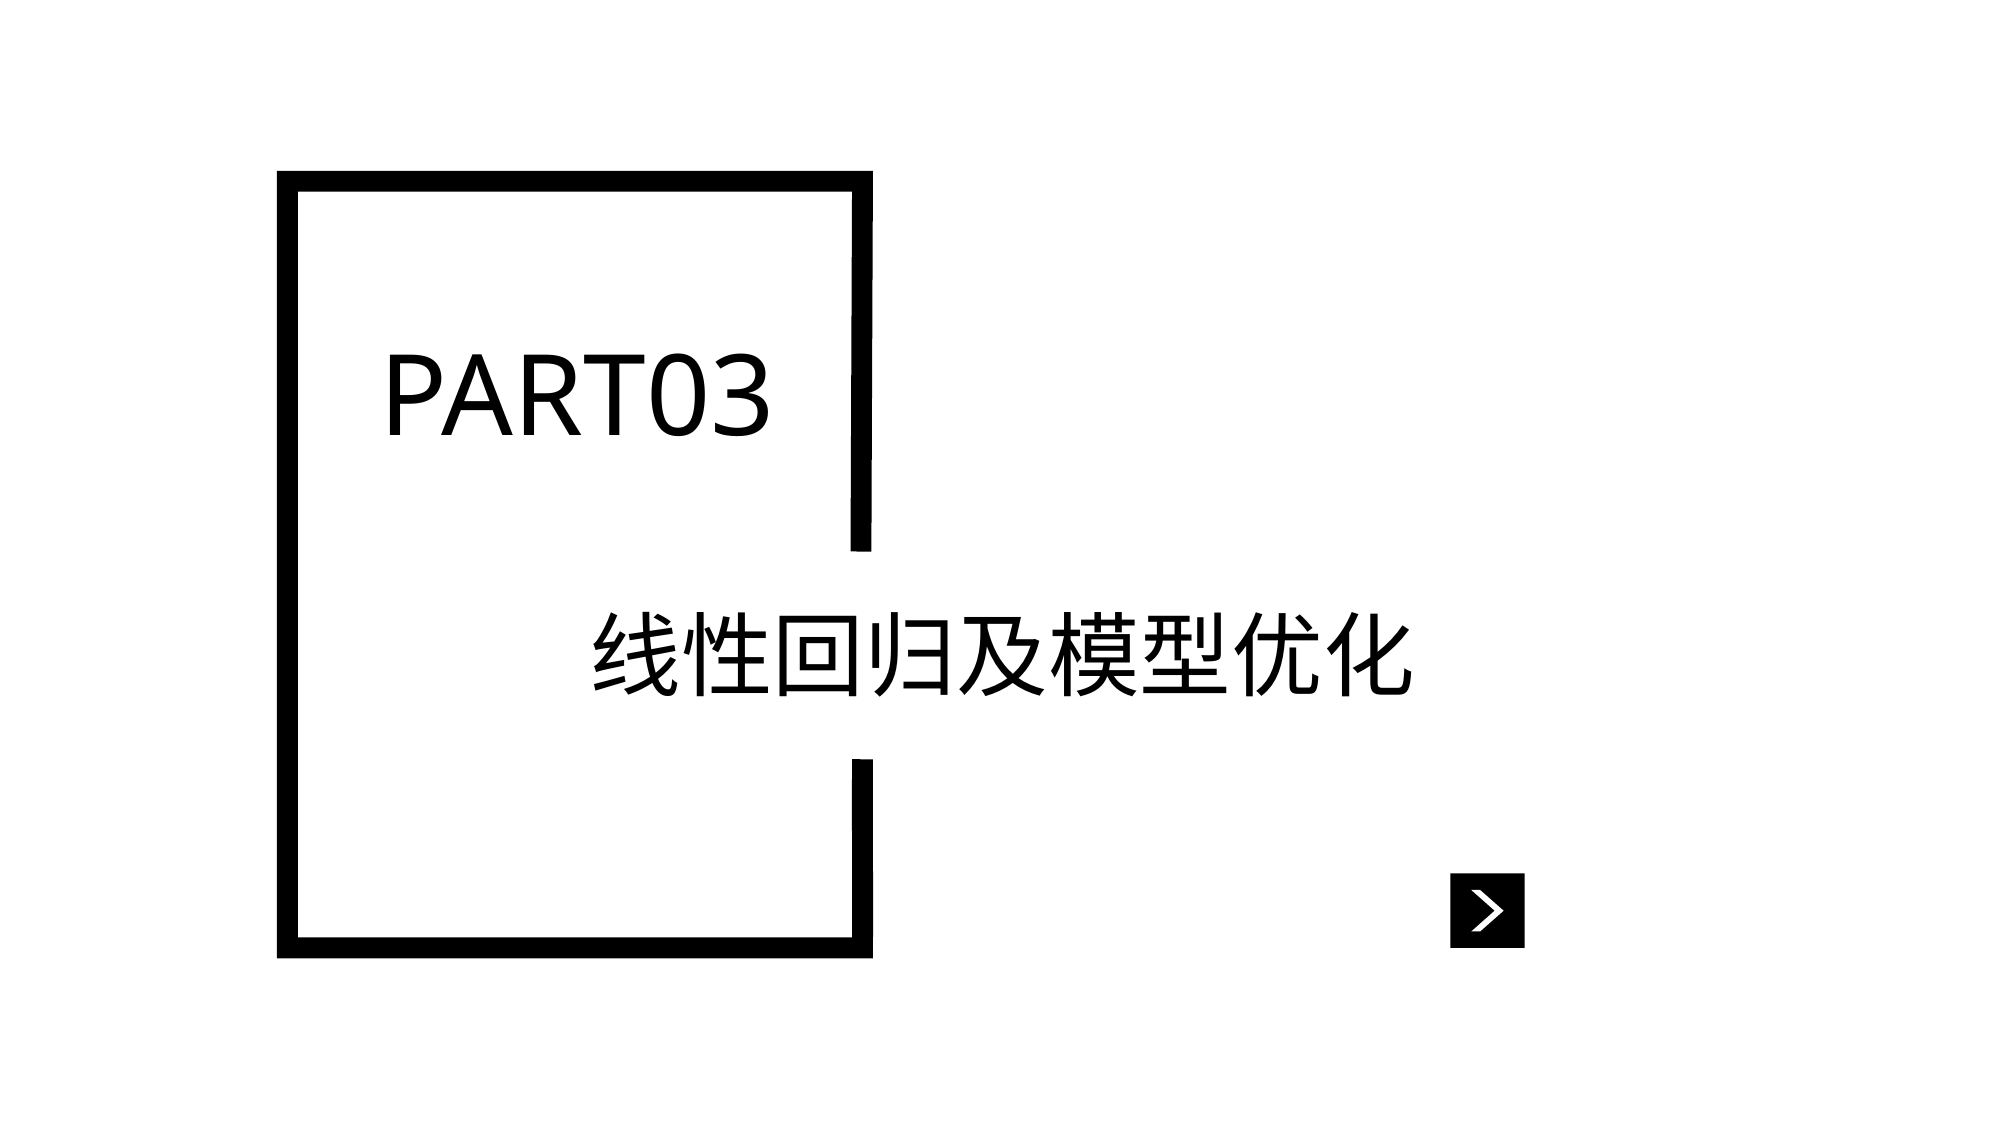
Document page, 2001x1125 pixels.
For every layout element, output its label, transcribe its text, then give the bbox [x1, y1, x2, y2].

text_box 线性回归及模型优化 [574, 590, 1533, 716]
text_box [1450, 873, 1525, 948]
text_box PART03 [364, 315, 1097, 466]
text_box [286, 180, 864, 949]
